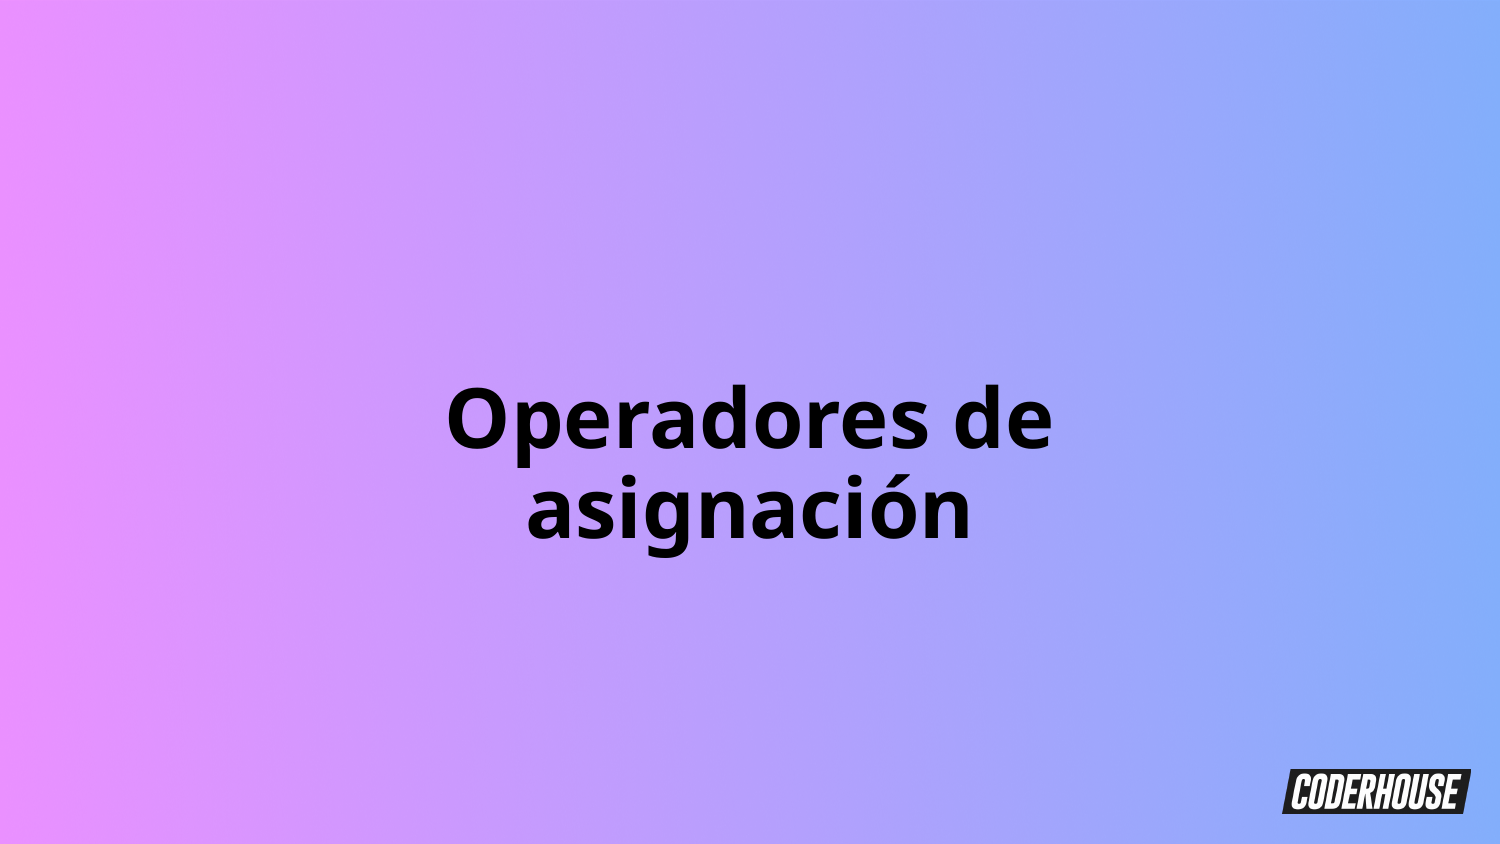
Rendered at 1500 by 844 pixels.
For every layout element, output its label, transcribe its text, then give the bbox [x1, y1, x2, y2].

picture [0, 0, 1500, 844]
text_box Operadores de asignación [239, 361, 1261, 572]
